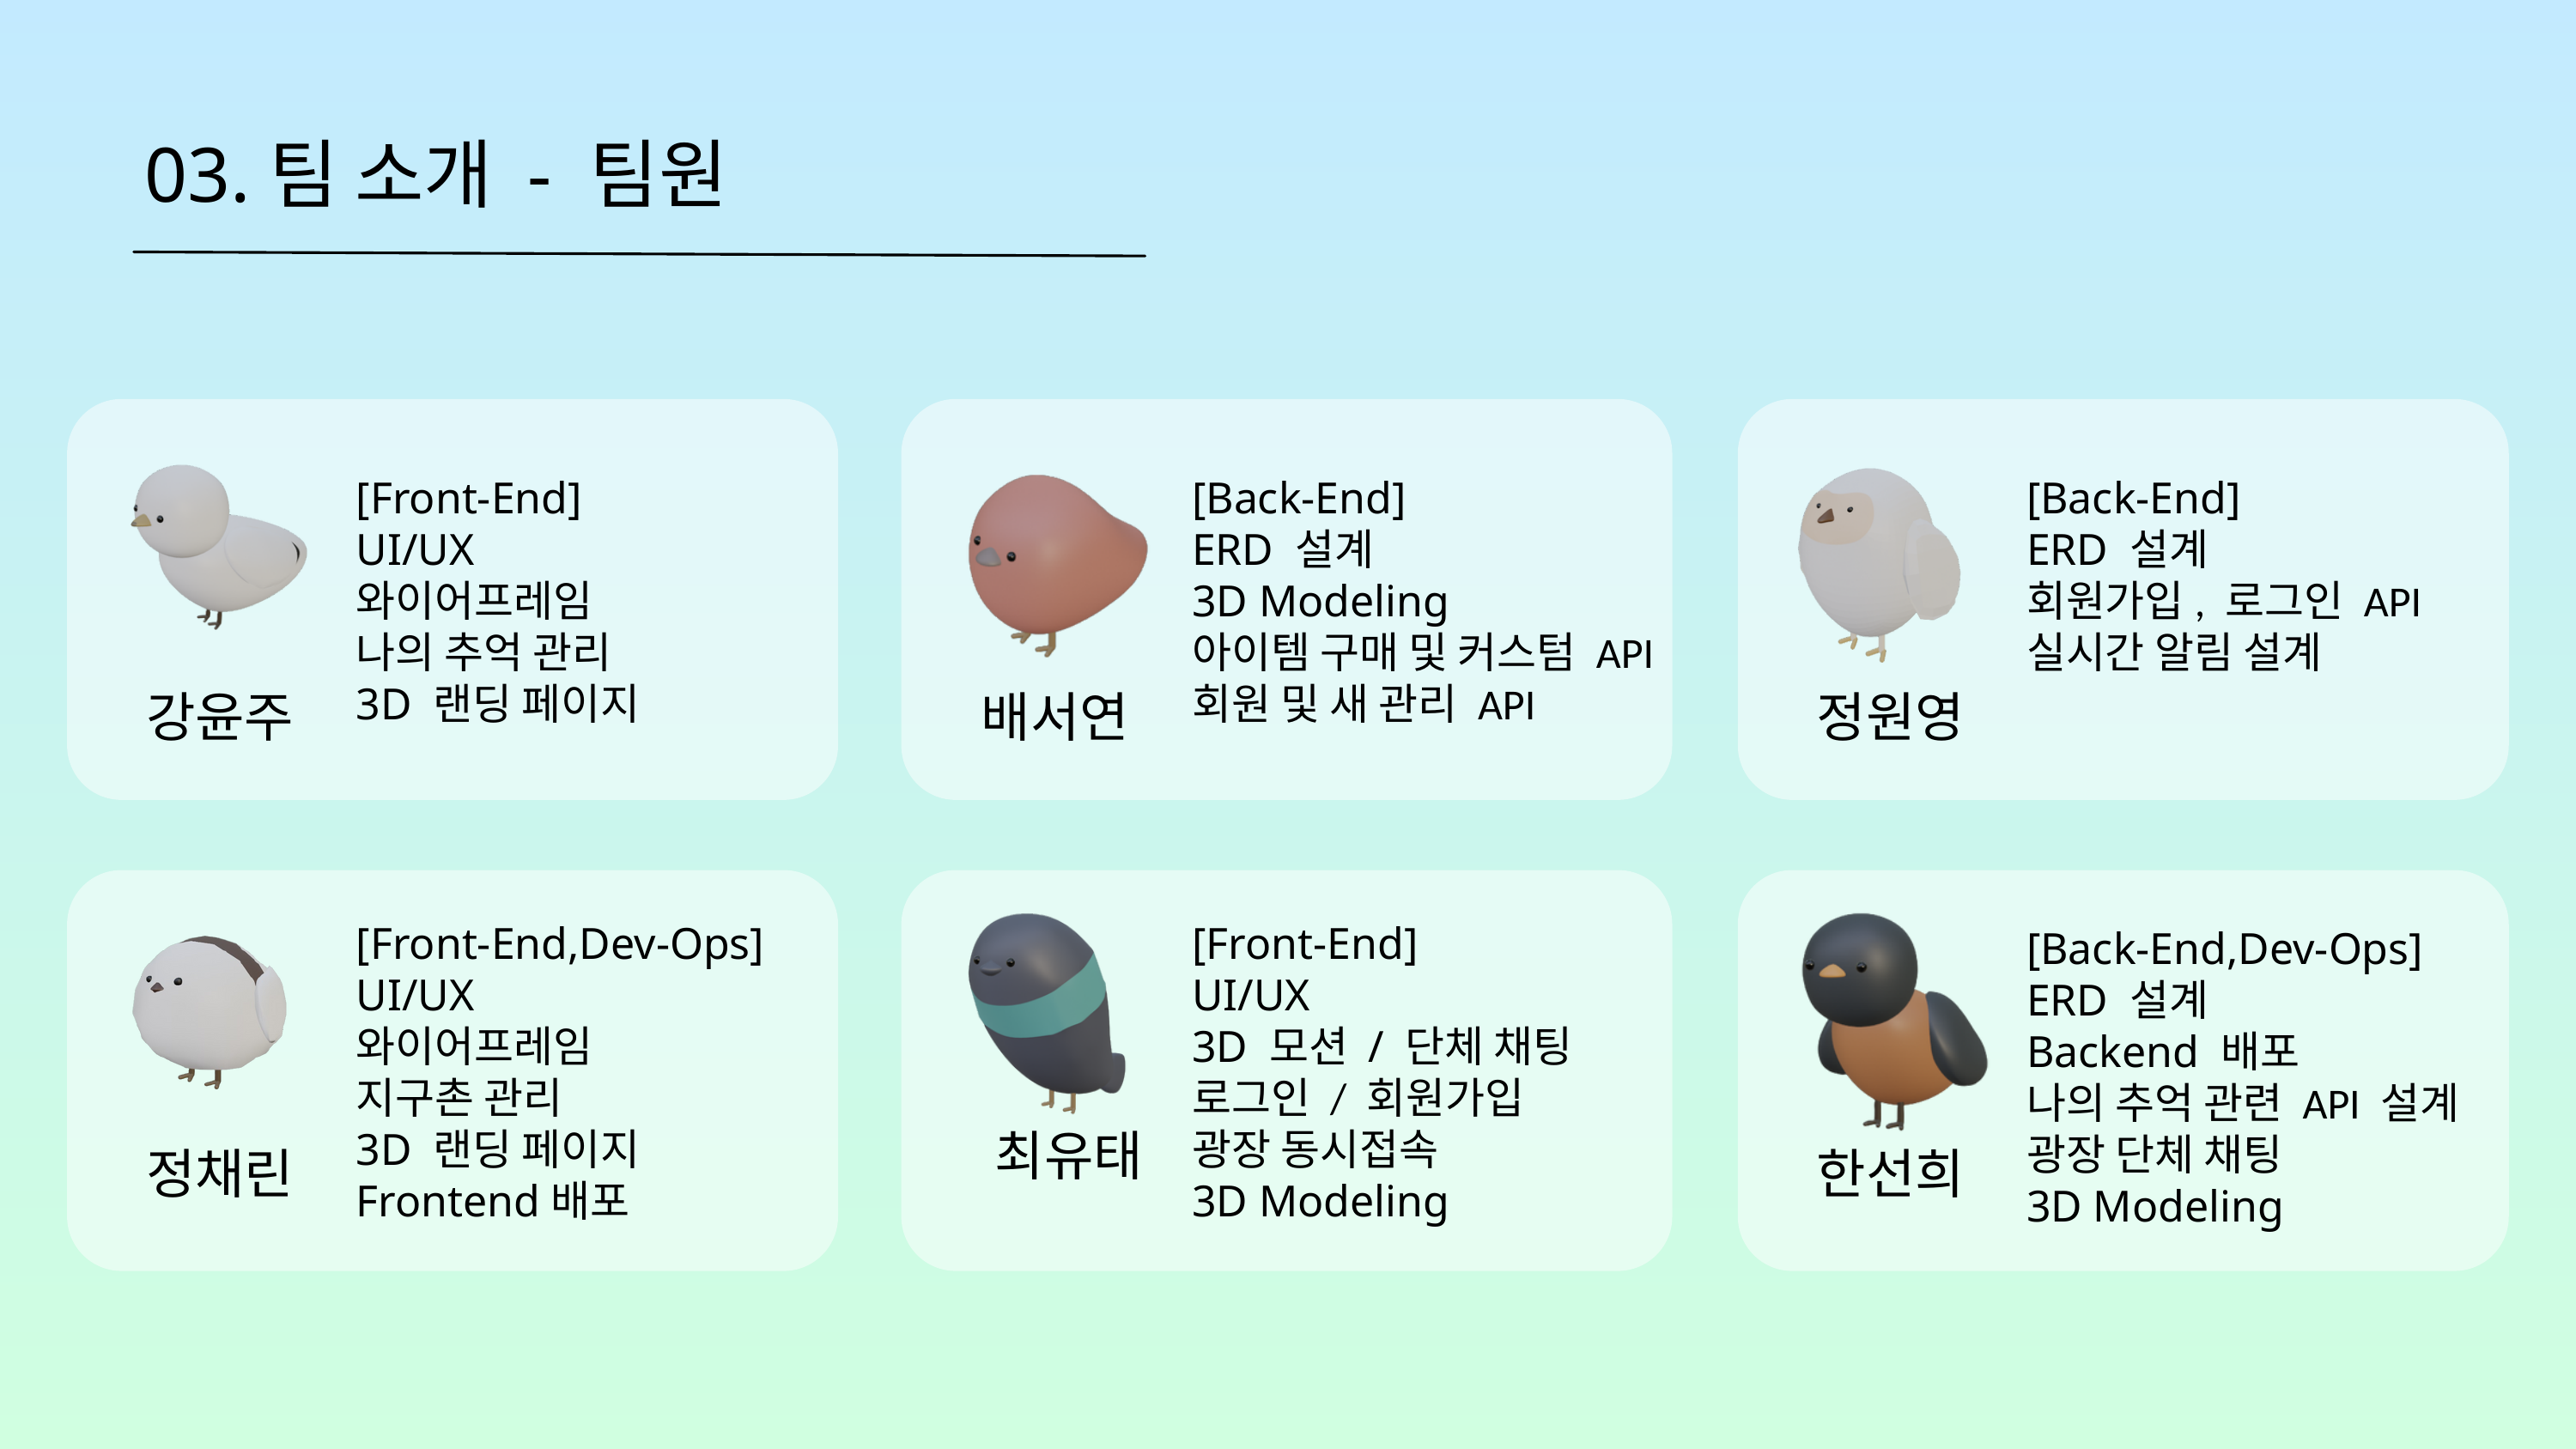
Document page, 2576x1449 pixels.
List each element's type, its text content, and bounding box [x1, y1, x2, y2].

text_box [66, 398, 2509, 1275]
text_box 03.팀 소개 - 팀원 [144, 82, 984, 217]
